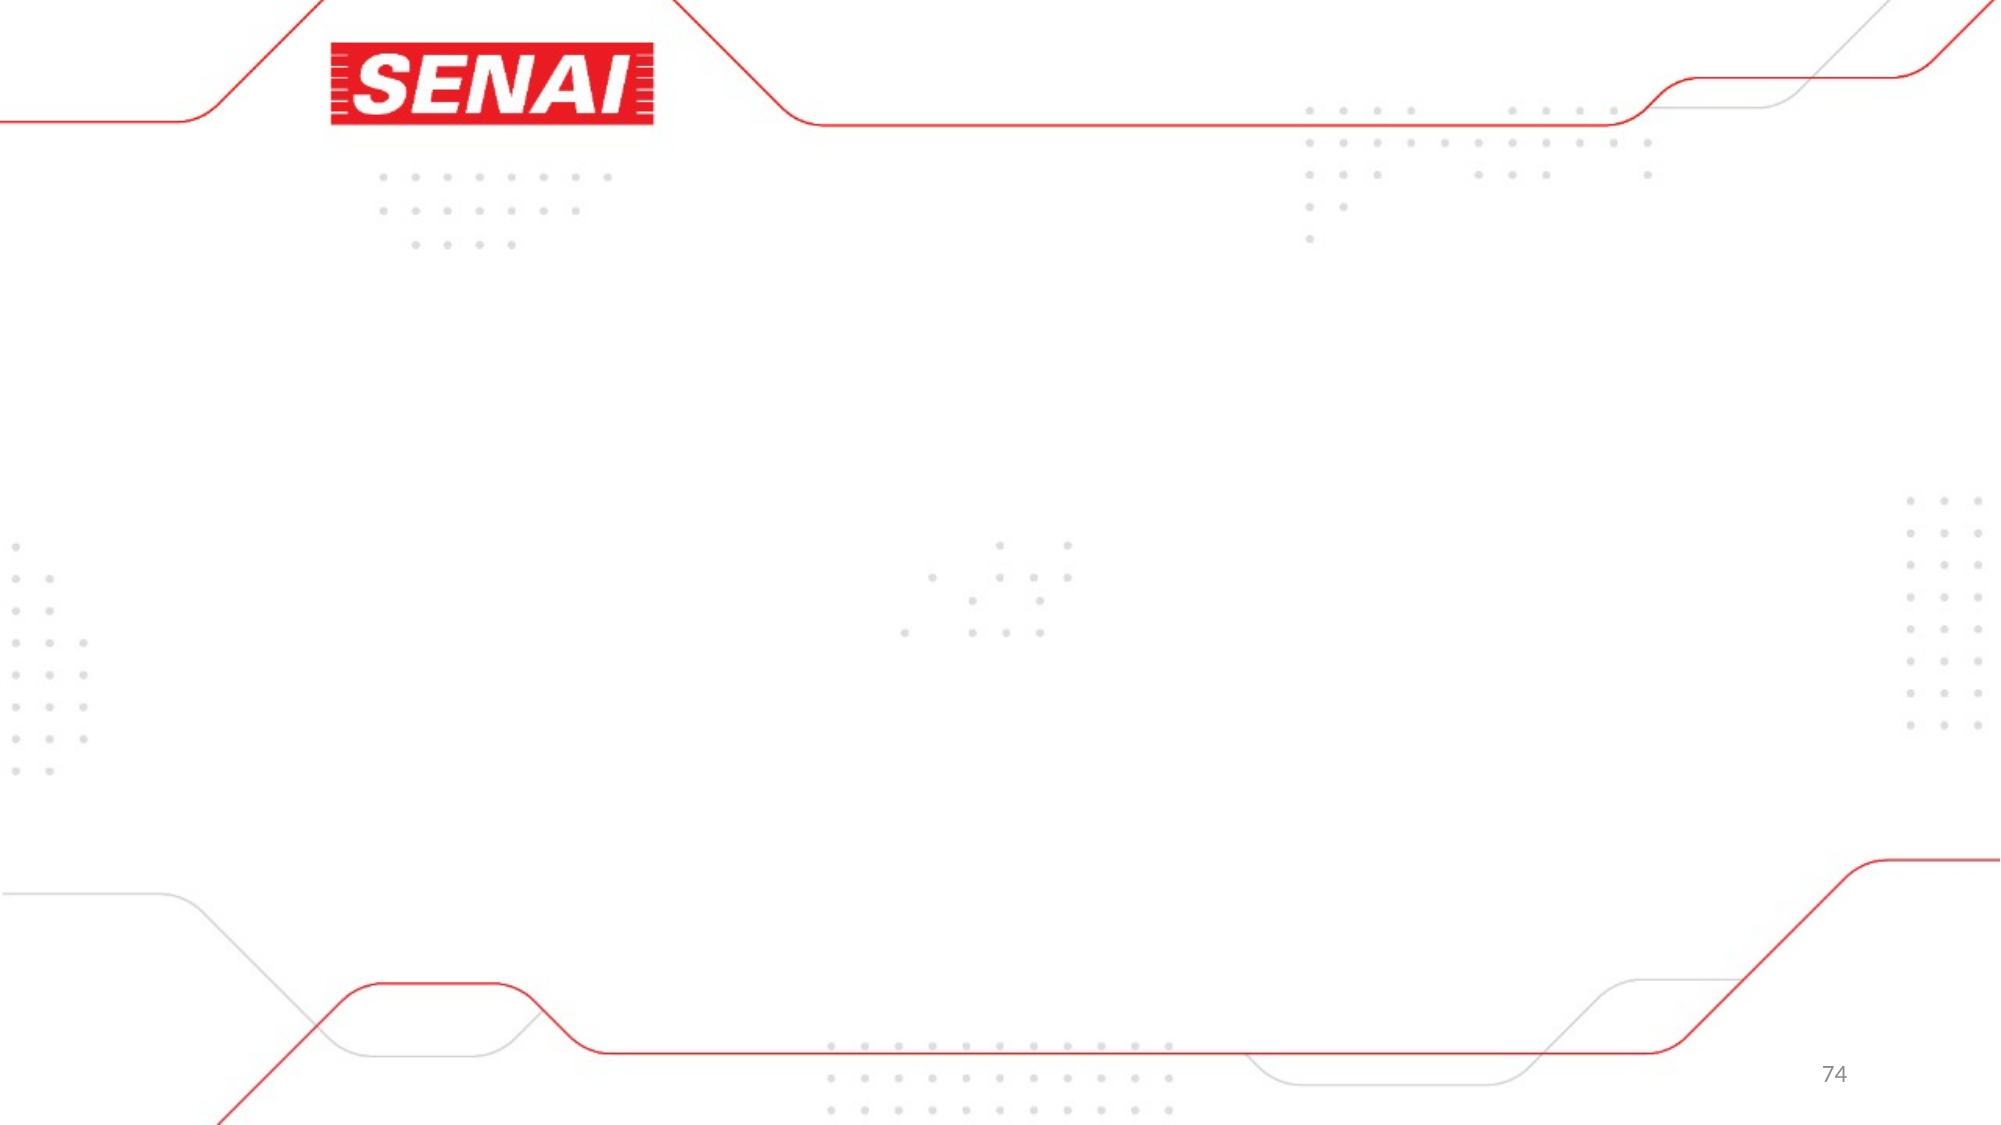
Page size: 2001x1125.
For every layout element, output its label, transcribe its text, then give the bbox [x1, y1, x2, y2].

slide_number 74 [1412, 1042, 1863, 1103]
picture [0, 0, 2001, 1125]
